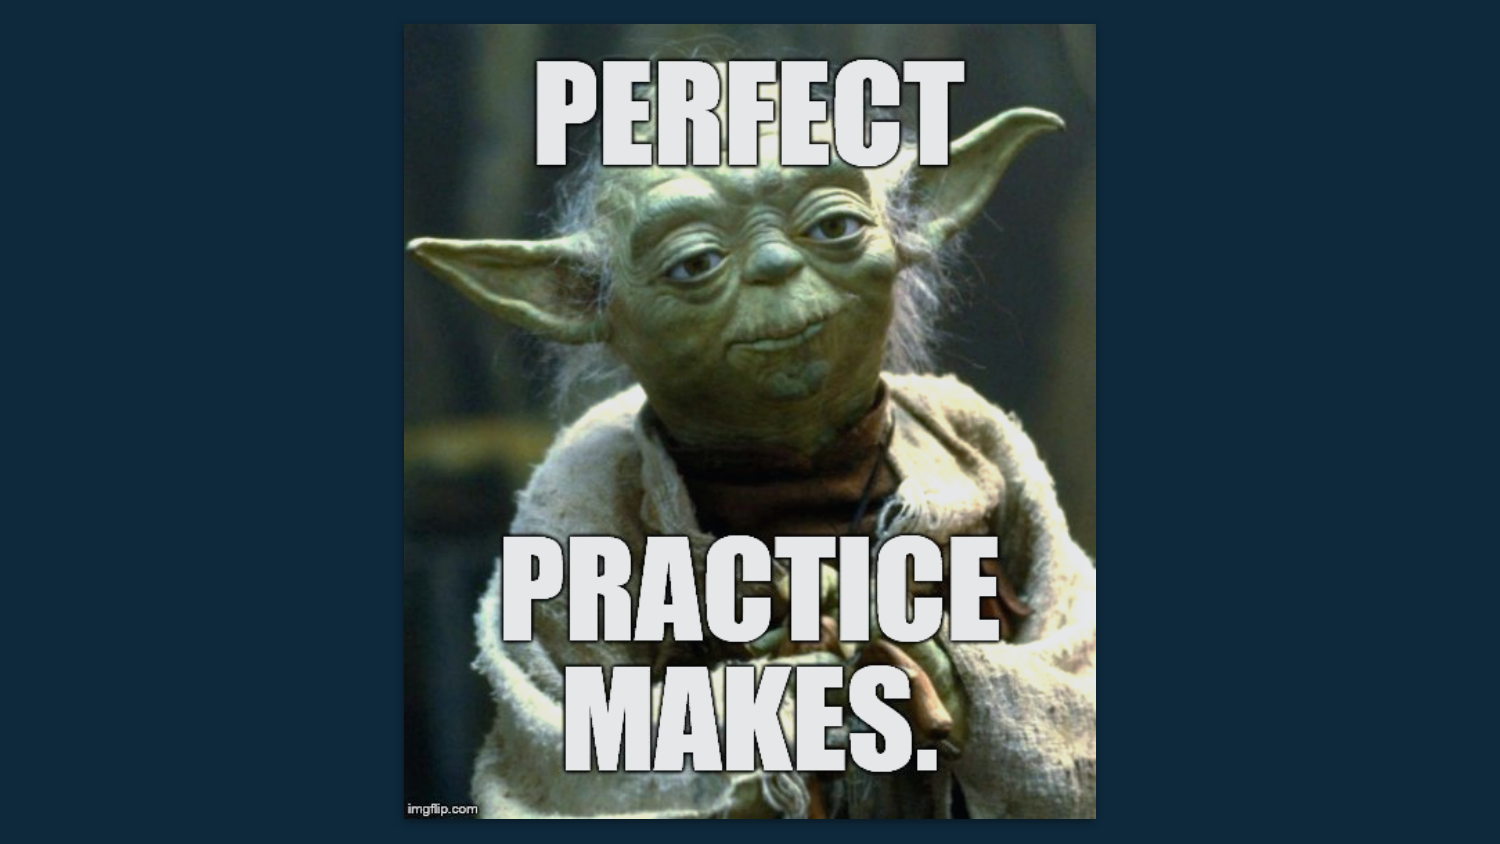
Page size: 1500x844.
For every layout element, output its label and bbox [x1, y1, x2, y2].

picture [404, 24, 1096, 819]
